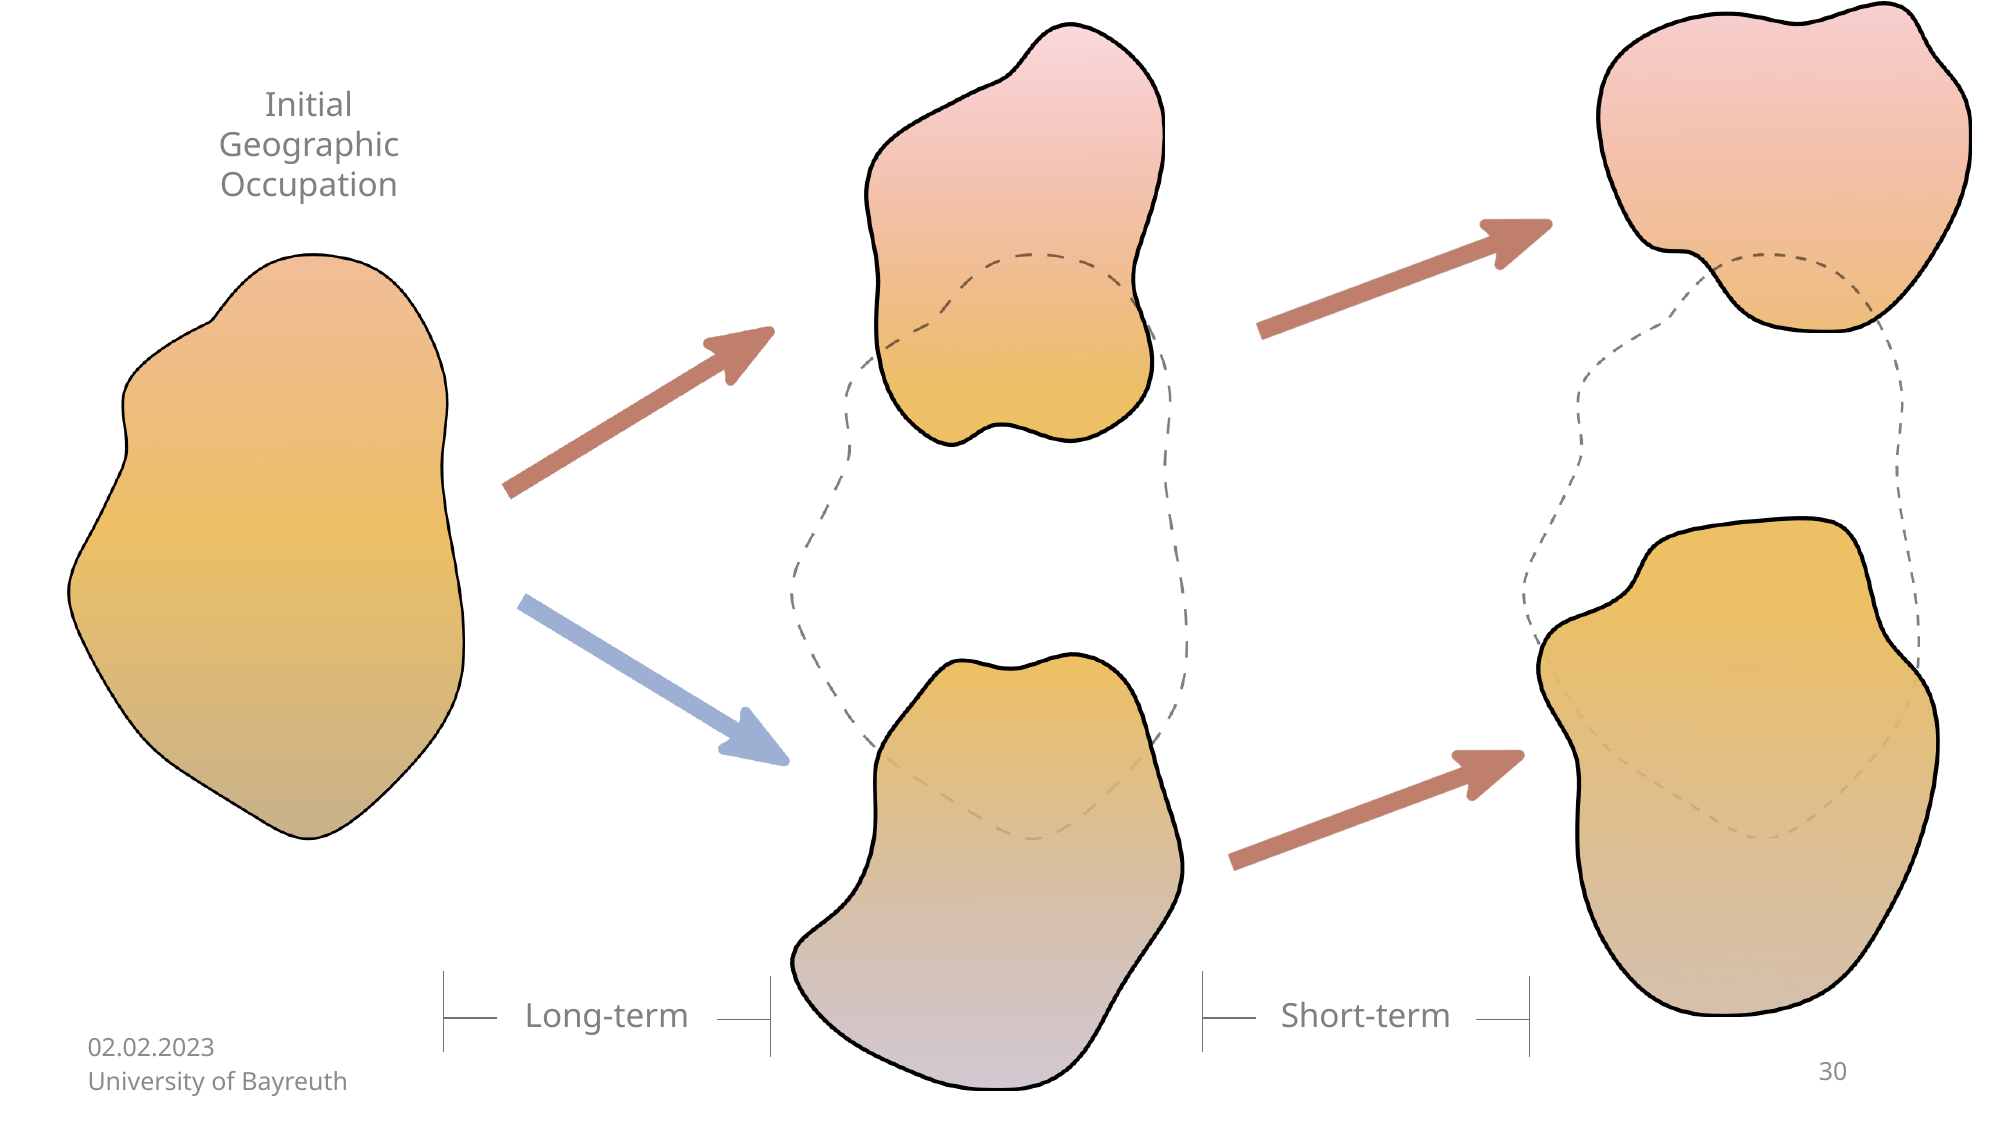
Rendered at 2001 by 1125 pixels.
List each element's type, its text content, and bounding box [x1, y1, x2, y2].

text_box Initial Geographic Occupation [203, 75, 415, 211]
text_box Short-term [1265, 986, 1467, 1042]
slide_number 30 [1772, 1042, 1863, 1103]
picture [499, 325, 779, 502]
text_box Long-term [509, 986, 704, 1042]
footer University of Bayreuth [72, 1052, 410, 1113]
picture [1223, 1, 1972, 1017]
picture [514, 22, 1188, 1091]
picture [67, 253, 465, 841]
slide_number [72, 1016, 237, 1052]
